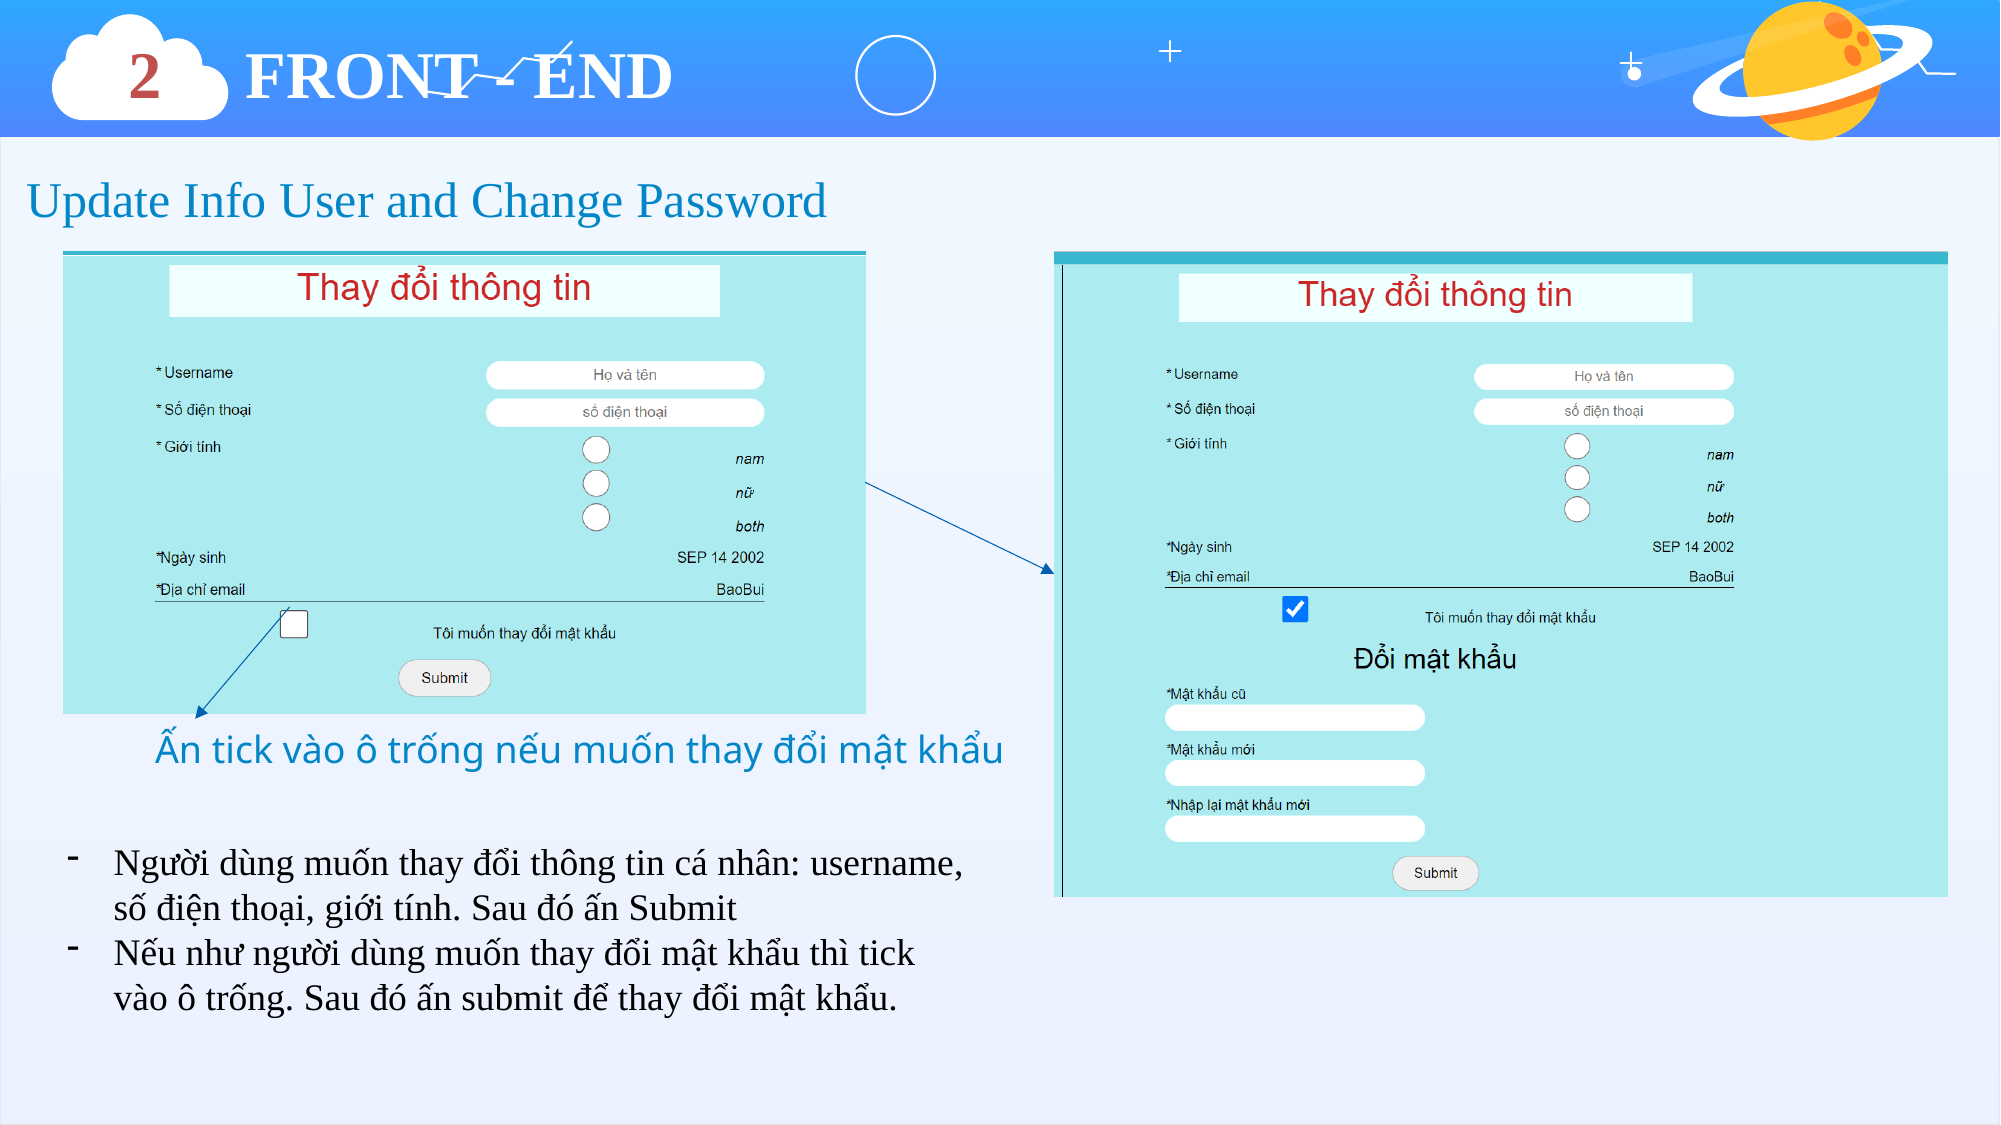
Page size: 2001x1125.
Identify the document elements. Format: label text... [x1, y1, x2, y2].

text_box Update Info User and Change Password [11, 159, 1439, 235]
text_box Người dùng muốn thay đổi thông tin cá nhân: username, số điện thoại, giới tính. Sau đó ấn Submit Nếu như người dùng muốn thay đổi mật khẩu thì tick vào ô trống. Sau đó ấn submit để thay đổi mật khẩu. [52, 830, 984, 1026]
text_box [195, 606, 290, 719]
picture [63, 251, 866, 714]
text_box 2 FRONT - END [25, 24, 762, 119]
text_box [865, 482, 1055, 574]
text_box Ấn tick vào ô trống nếu muốn thay đổi mật khẩu [140, 718, 1054, 779]
picture [1054, 251, 1948, 897]
text_box [105, 14, 154, 24]
